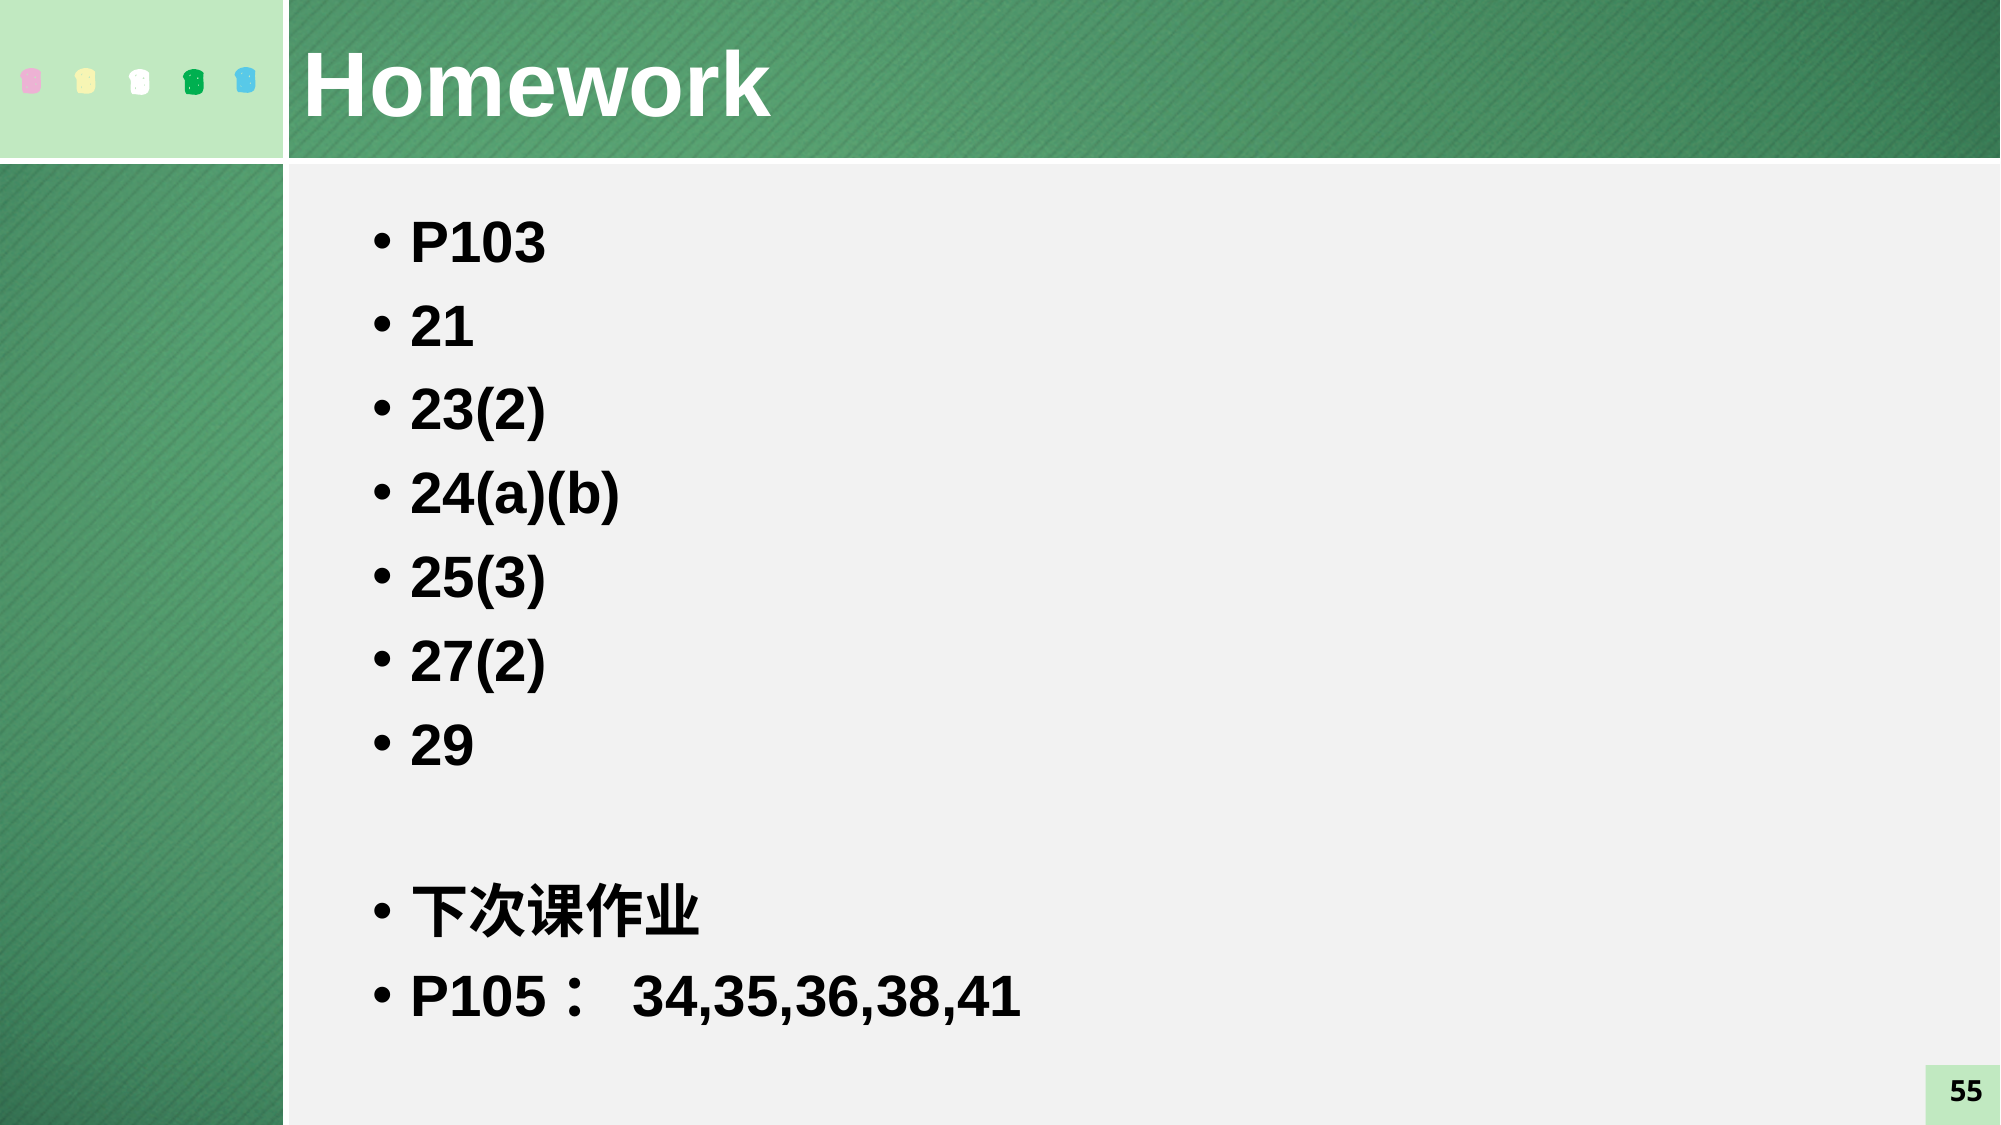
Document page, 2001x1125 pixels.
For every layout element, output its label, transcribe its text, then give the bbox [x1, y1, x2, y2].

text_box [19, 65, 258, 95]
slide_number 55 [1925, 1065, 2000, 1125]
text_box Homework [288, 16, 1981, 142]
text_box P103 21 23(2) 24(a)(b) 25(3) 27(2) 29 下次课作业 P105：34,35,36,38,41 [358, 204, 1671, 1049]
picture [0, 164, 283, 1125]
picture [289, 0, 2000, 158]
